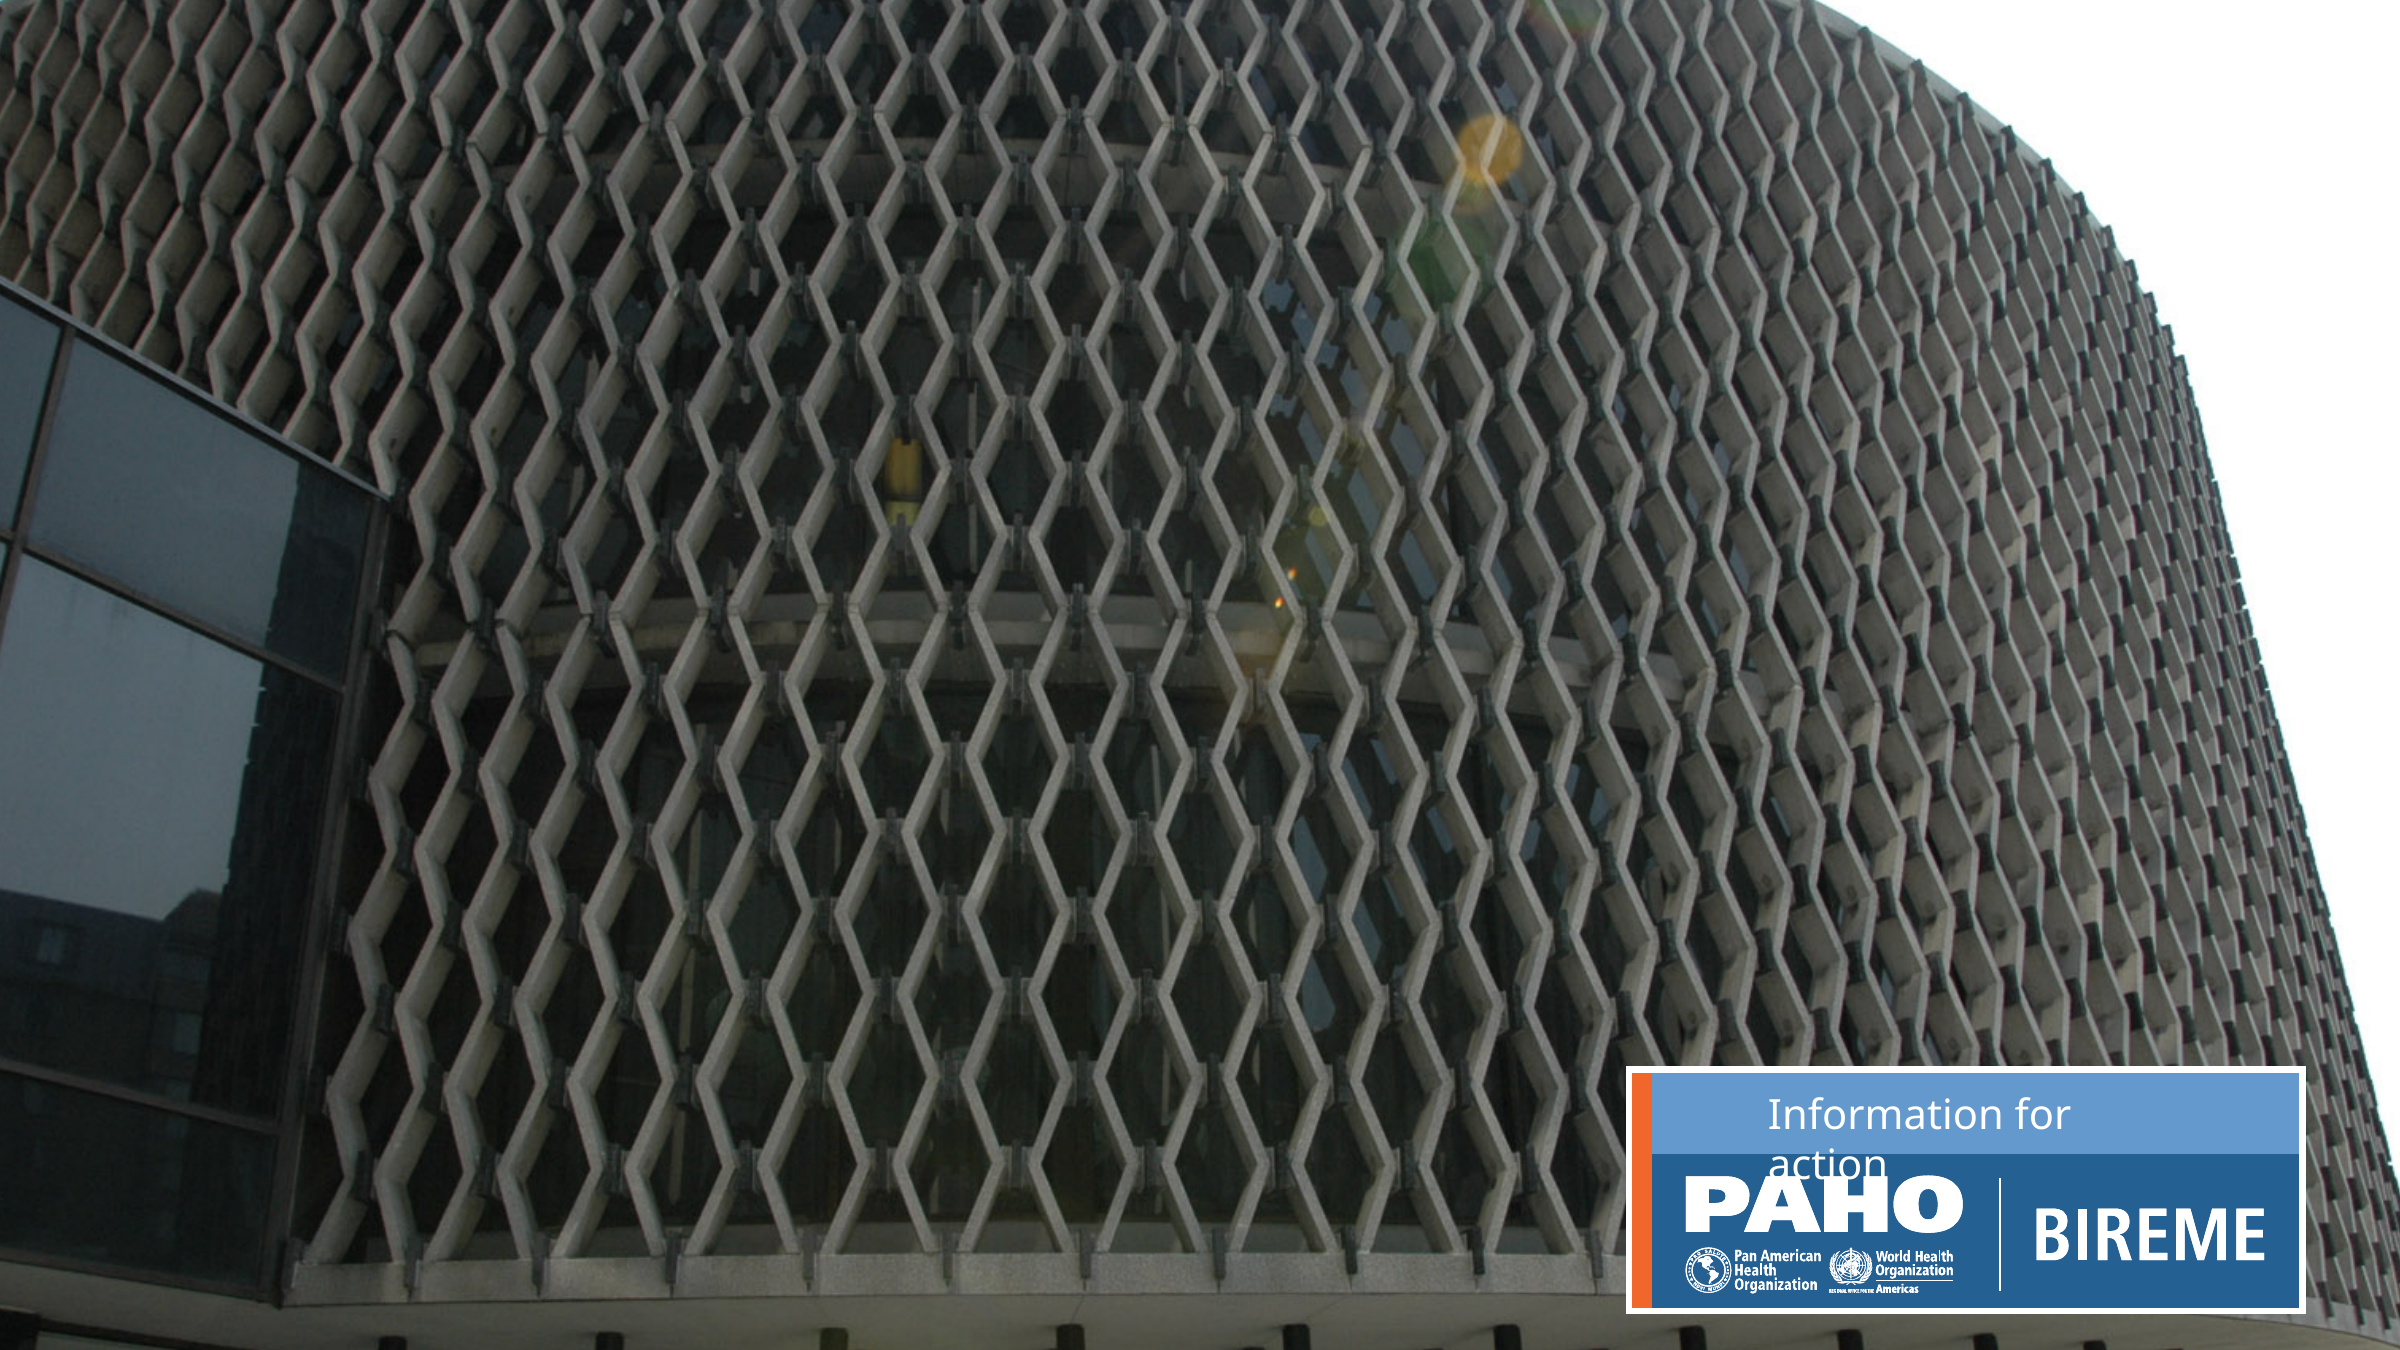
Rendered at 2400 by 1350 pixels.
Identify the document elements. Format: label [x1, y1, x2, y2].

text_box [1625, 1066, 2307, 1315]
picture [0, 0, 2400, 1350]
